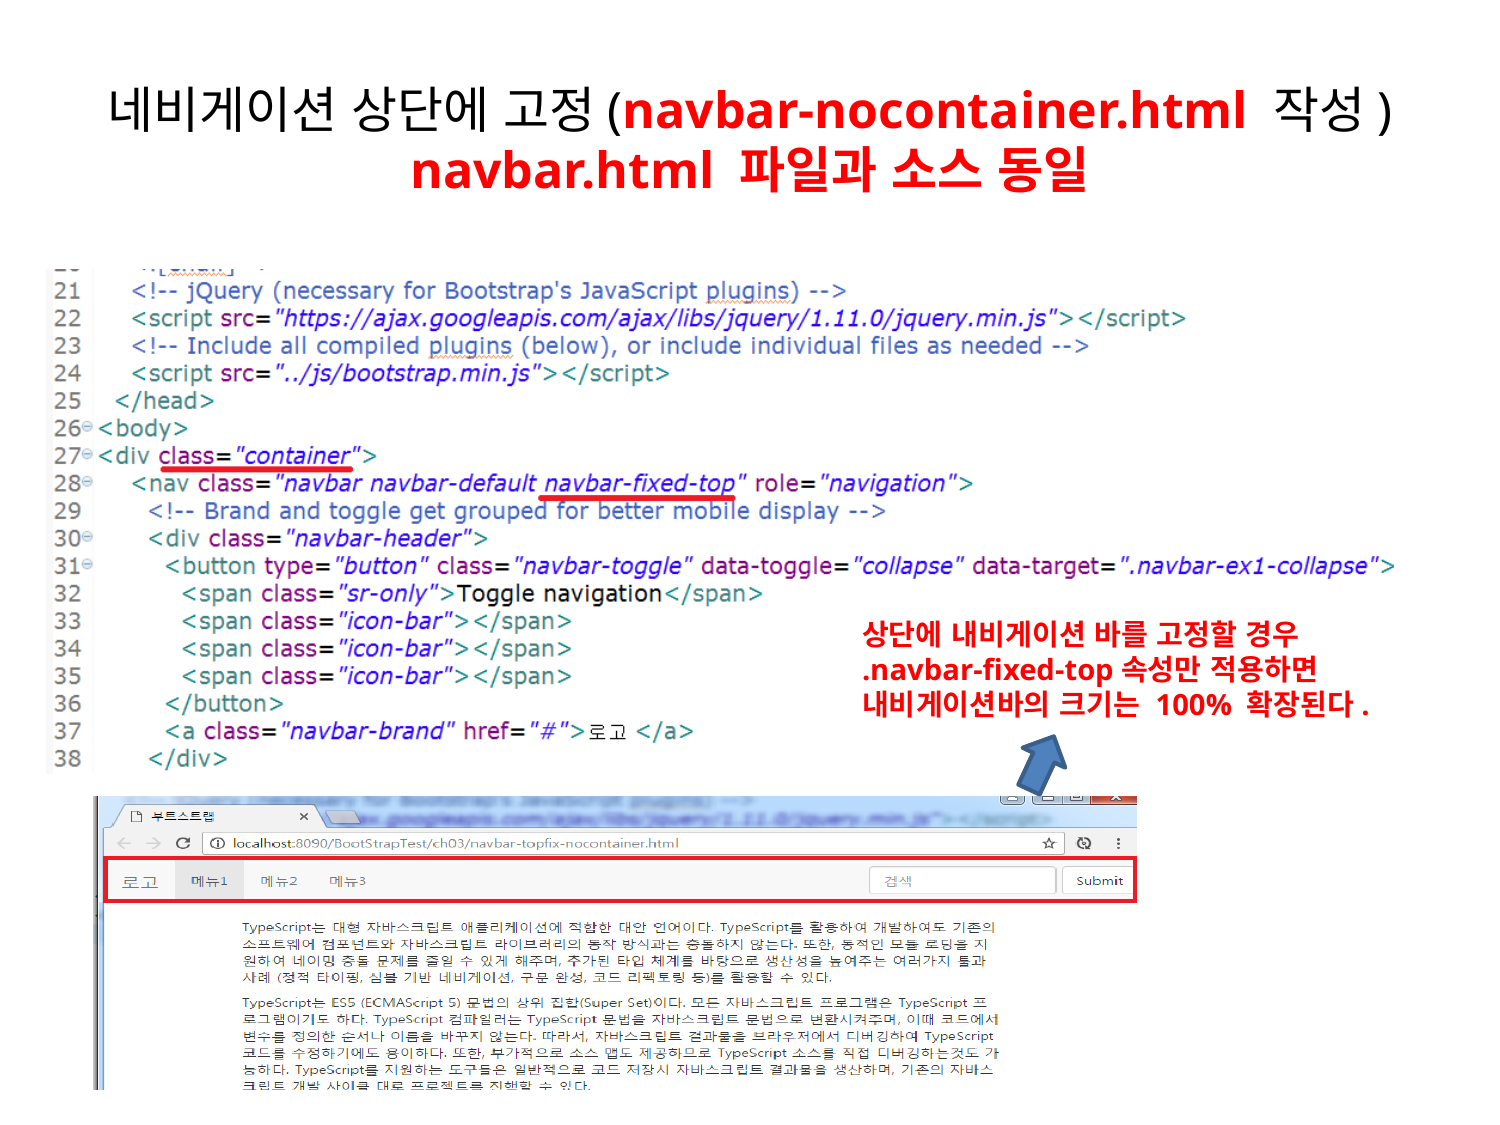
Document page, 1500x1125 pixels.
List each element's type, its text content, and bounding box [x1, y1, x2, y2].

text_box [1016, 782, 1048, 795]
picture [93, 796, 1137, 1091]
picture [46, 269, 1394, 774]
title 네비게이션 상단에 고정(navbar-nocontainer.html 작성) navbar.html 파일과 소스 동일 [75, 45, 1425, 233]
